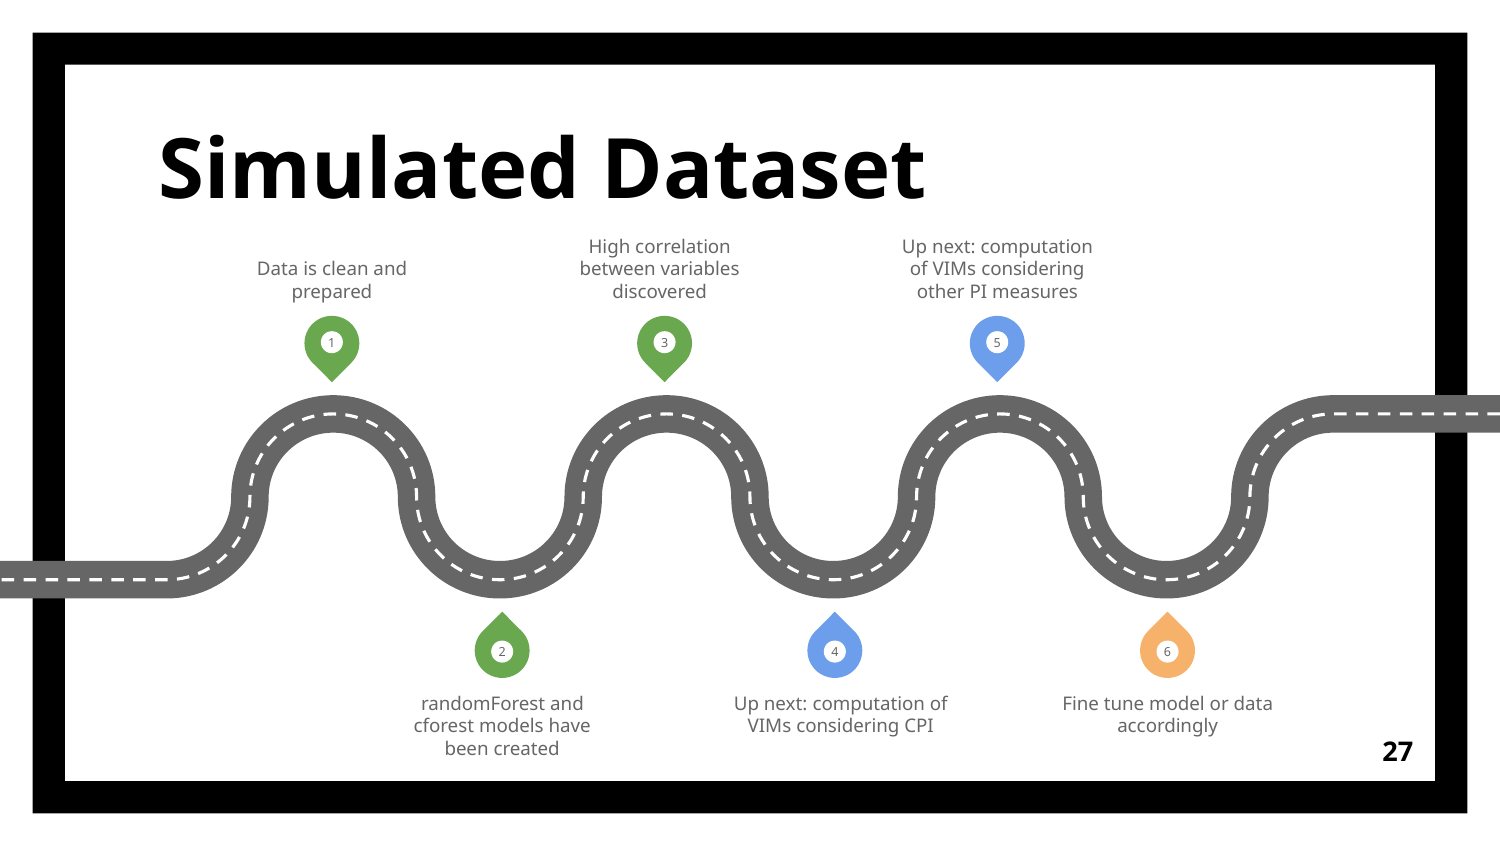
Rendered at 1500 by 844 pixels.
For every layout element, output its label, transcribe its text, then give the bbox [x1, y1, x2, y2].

text_box High correlation between variables discovered [553, 214, 765, 303]
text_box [625, 304, 704, 383]
slide_number ‹#› [1338, 720, 1429, 786]
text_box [958, 304, 1037, 383]
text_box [1128, 611, 1207, 690]
text_box [0, 413, 1500, 580]
text_box Up next: computation of VIMs considering other PI measures [891, 214, 1103, 303]
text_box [292, 304, 371, 383]
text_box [795, 611, 874, 690]
text_box Fine tune model or data accordingly [1062, 691, 1273, 779]
title Simulated Dataset [143, 130, 1290, 230]
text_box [463, 611, 542, 690]
text_box Data is clean and prepared [226, 214, 438, 303]
text_box Up next: computation of VIMs considering CPI [722, 691, 959, 779]
text_box randomForest and cforest models have been created [396, 691, 608, 779]
